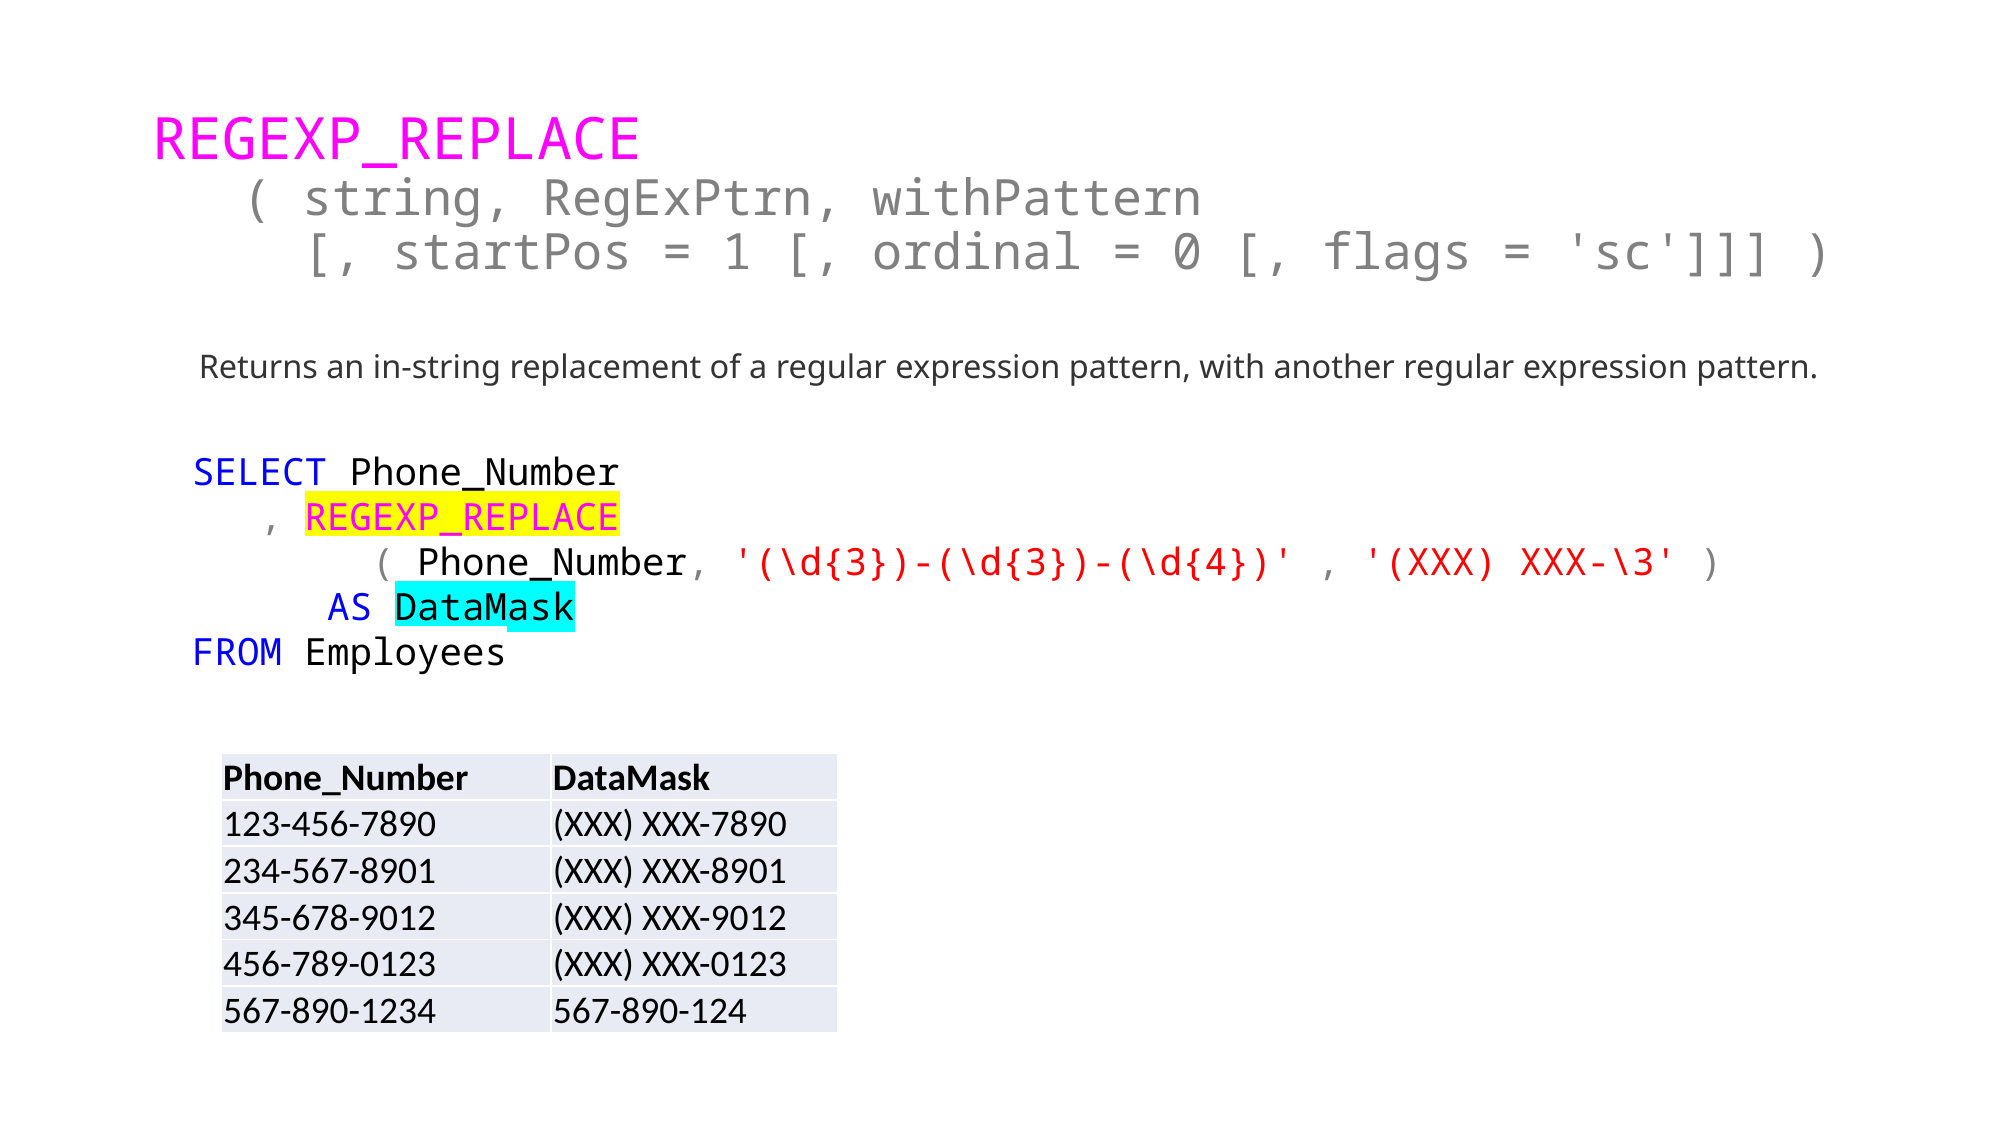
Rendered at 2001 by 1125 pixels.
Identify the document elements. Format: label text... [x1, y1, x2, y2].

list Returns an in-string replacement of a regular expression pattern, with another regular expression pattern. [183, 335, 1863, 406]
table_header DataMask [552, 754, 837, 799]
table_cell (XXX) XXX-8901 [552, 847, 837, 892]
table_cell 234-567-8901 [222, 847, 550, 892]
title REGEXP_REPLACE ( string, RegExPtrn, withPattern [, startPos = 1 [, ordinal = 0 [, flags = 'sc']]] ) [137, 94, 1863, 296]
table_cell 567-890-124 [552, 987, 837, 1032]
text_box SELECT Phone_Number , REGEXP_REPLACE ( Phone_Number, '(\d{3})-(\d{3})-(\d{4})' , '(XXX) XXX-\3' ) AS DataMask FROM Employees [177, 440, 1871, 681]
table_cell 123-456-7890 [222, 801, 550, 845]
table_cell 456-789-0123 [222, 940, 550, 985]
table_cell (XXX) XXX-9012 [552, 894, 837, 939]
table_cell (XXX) XXX-0123 [552, 940, 837, 985]
table_cell 345-678-9012 [222, 894, 550, 939]
table_cell (XXX) XXX-7890 [552, 801, 837, 845]
table_cell 567-890-1234 [222, 987, 550, 1032]
table_header Phone_Number [222, 754, 550, 799]
